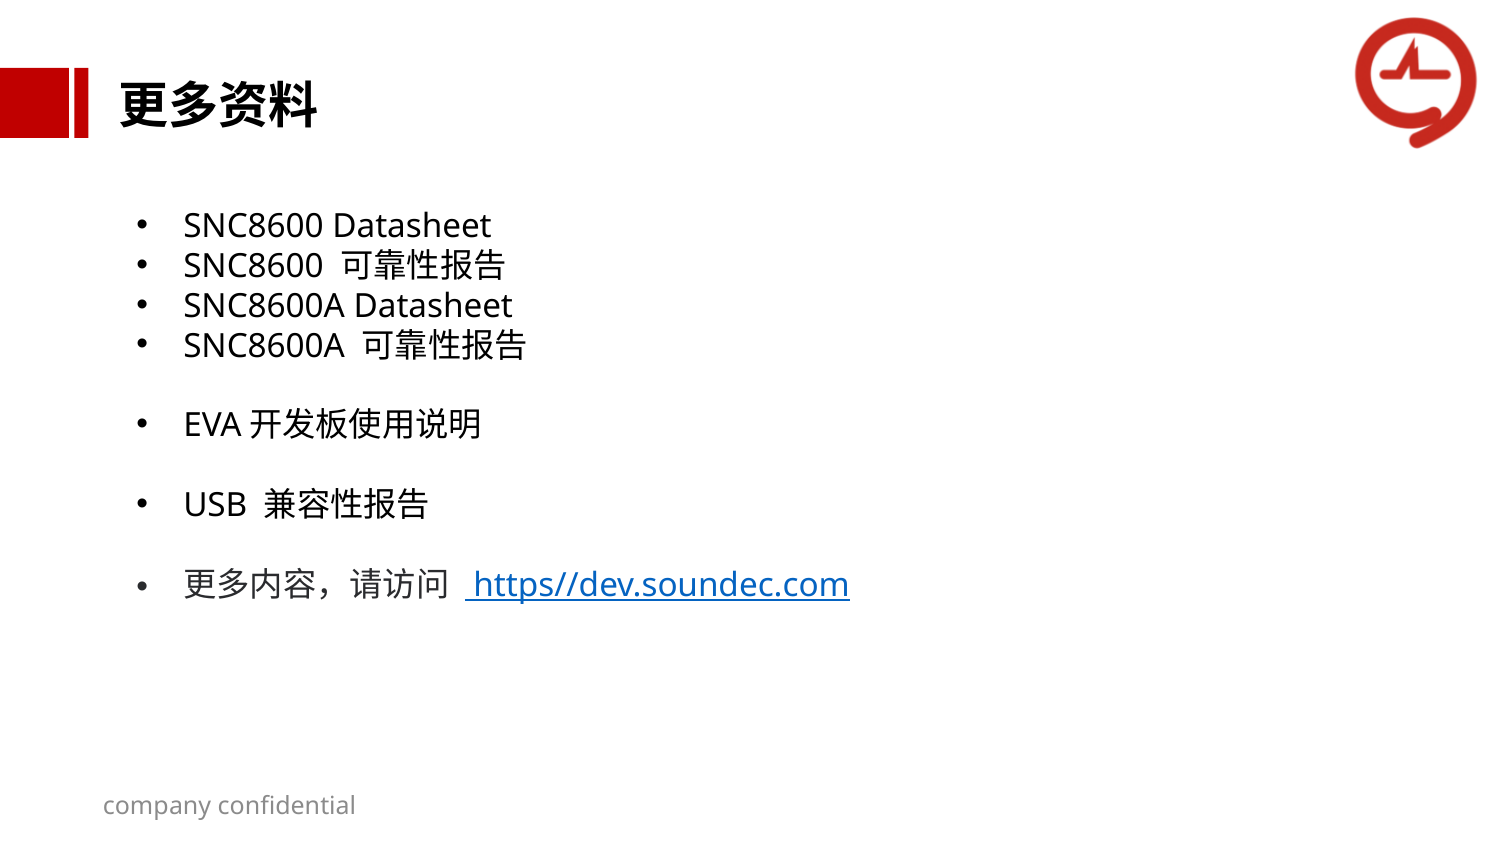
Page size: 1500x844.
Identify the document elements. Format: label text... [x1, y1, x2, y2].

slide_number company confidential [87, 782, 426, 828]
picture [1349, 16, 1483, 150]
text_box SNC8600 Datasheet SNC8600 可靠性报告 SNC8600A Datasheet SNC8600A 可靠性报告 EVA开发板使用说明 USB 兼容性报告 更多内容，请访问 https//dev.soundec.com [125, 198, 975, 721]
text_box 更多资料 [103, 66, 1154, 142]
